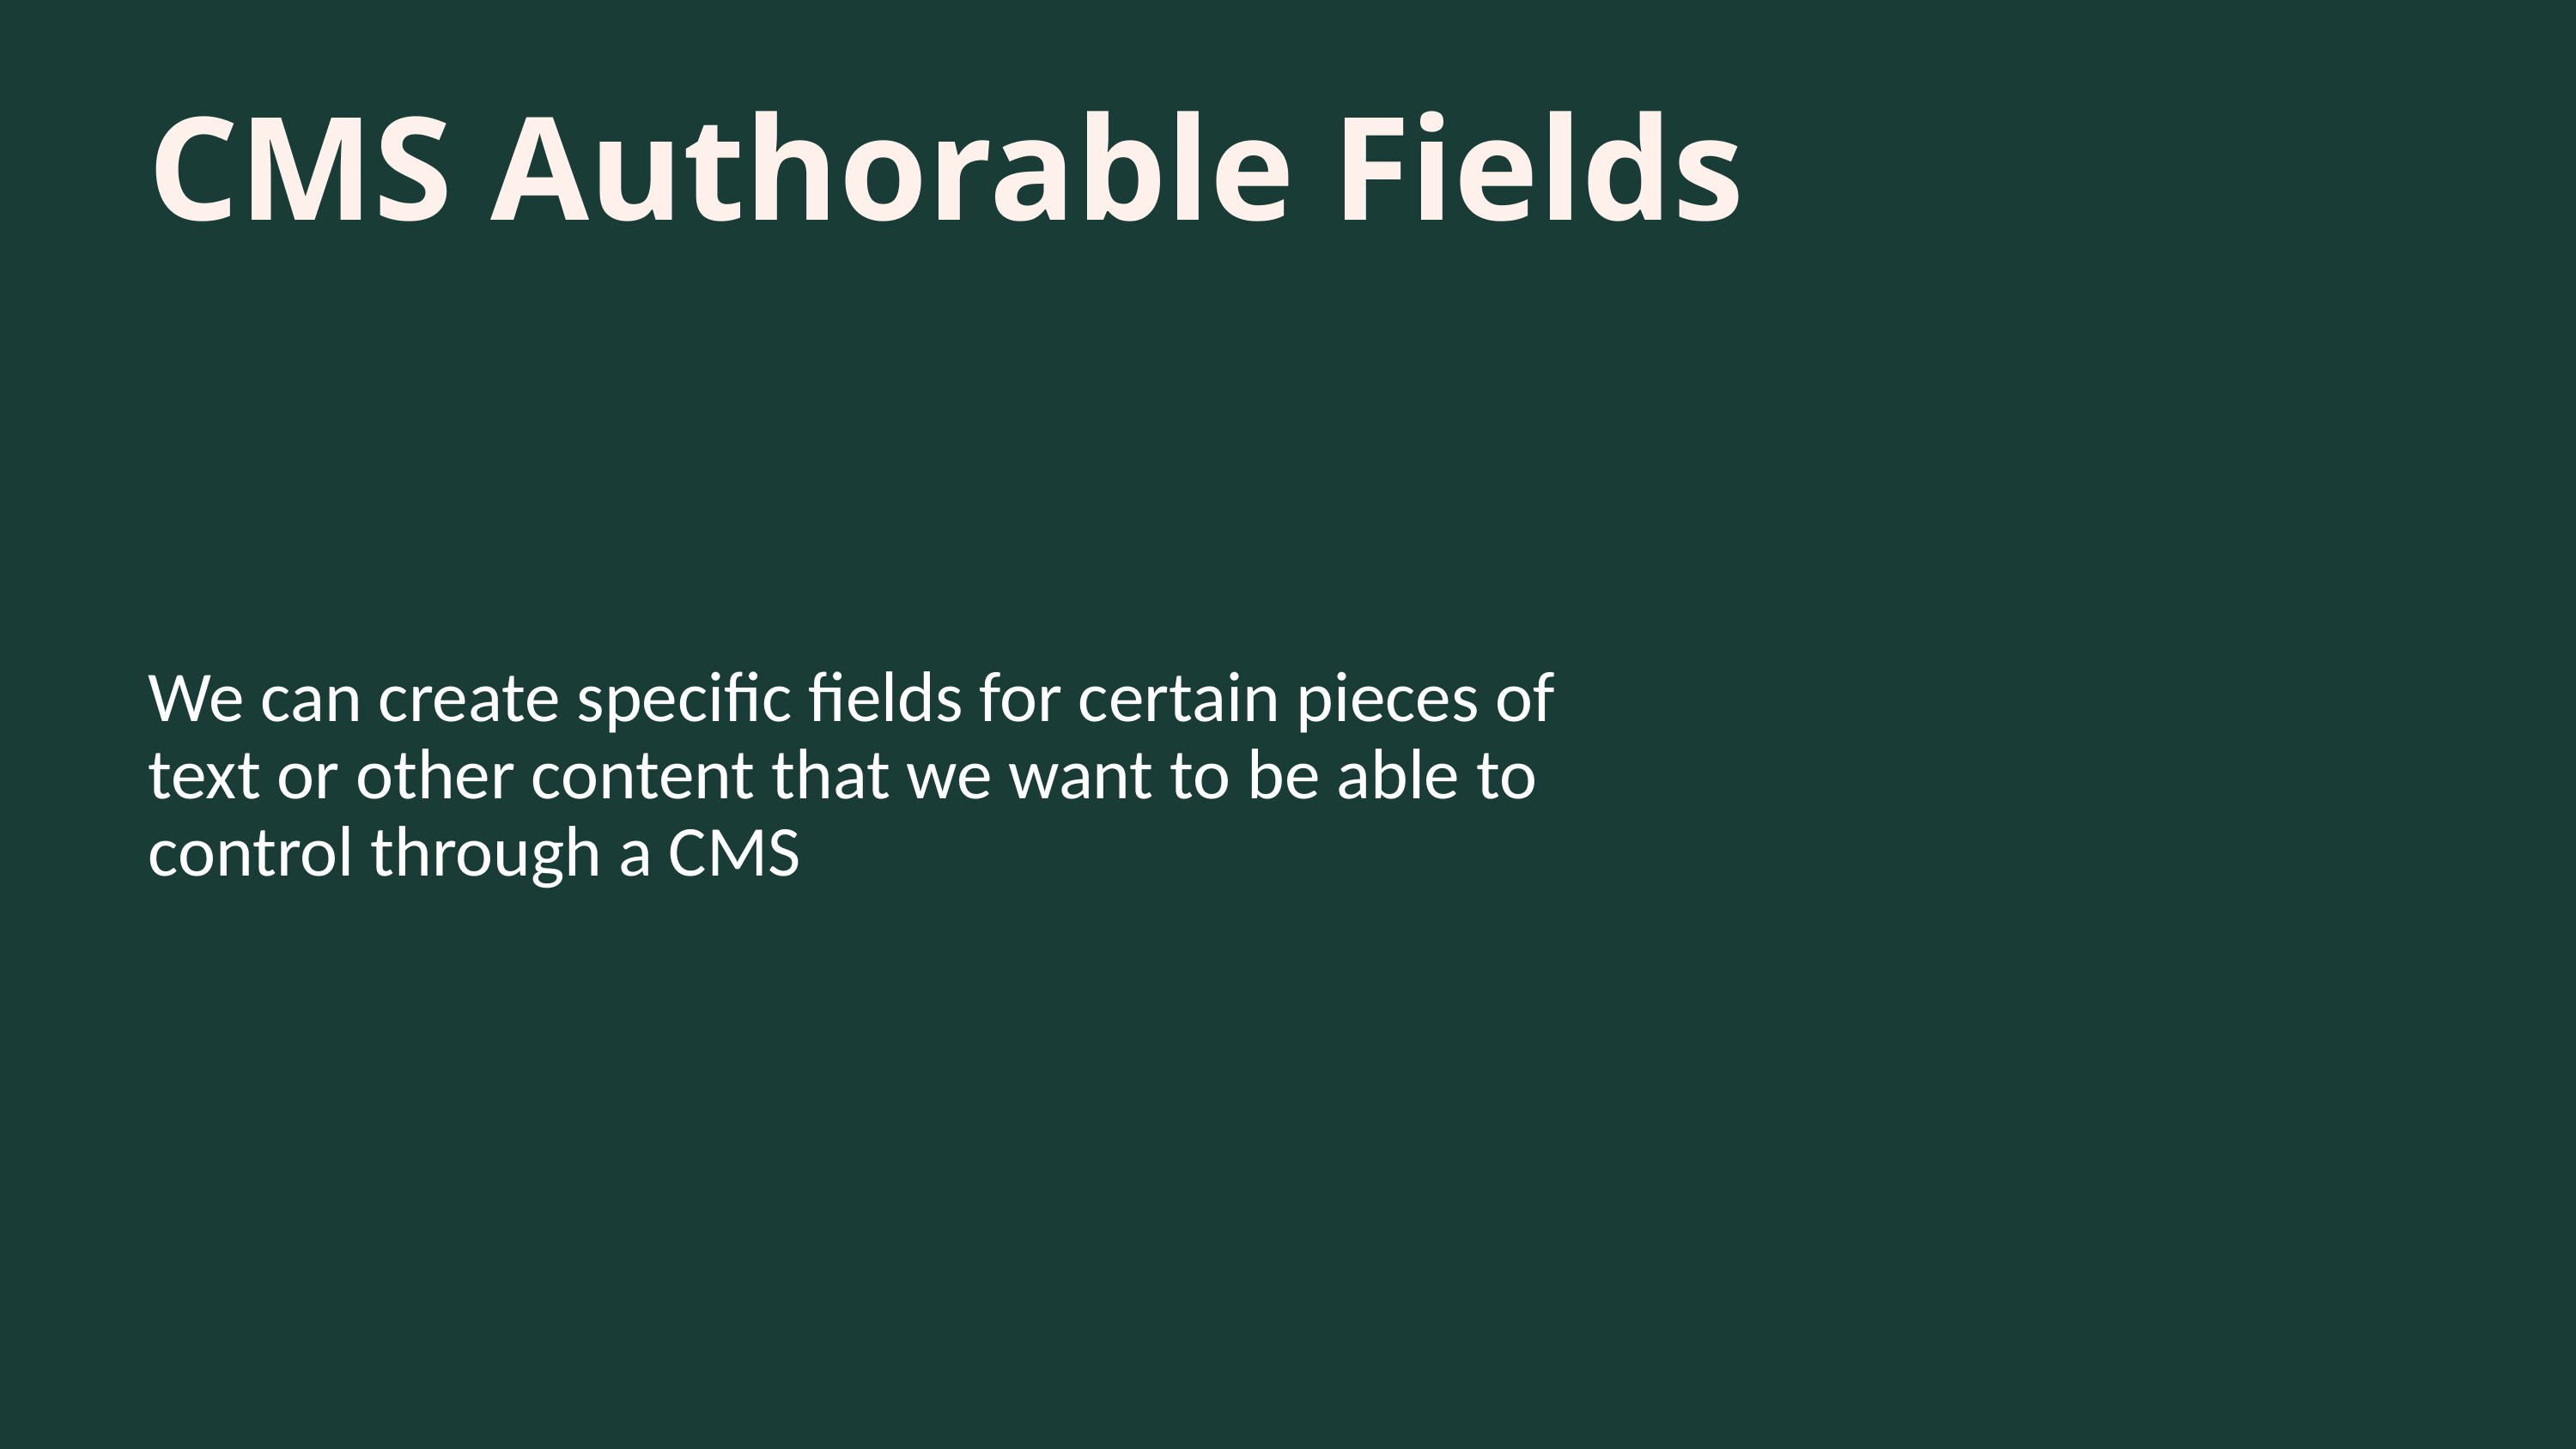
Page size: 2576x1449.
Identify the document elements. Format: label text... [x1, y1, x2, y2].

title CMS Authorable Fields [148, 91, 2365, 334]
text_box We can create specific fields for certain pieces of text or other content that we want to be able to control through a CMS [148, 659, 1664, 892]
